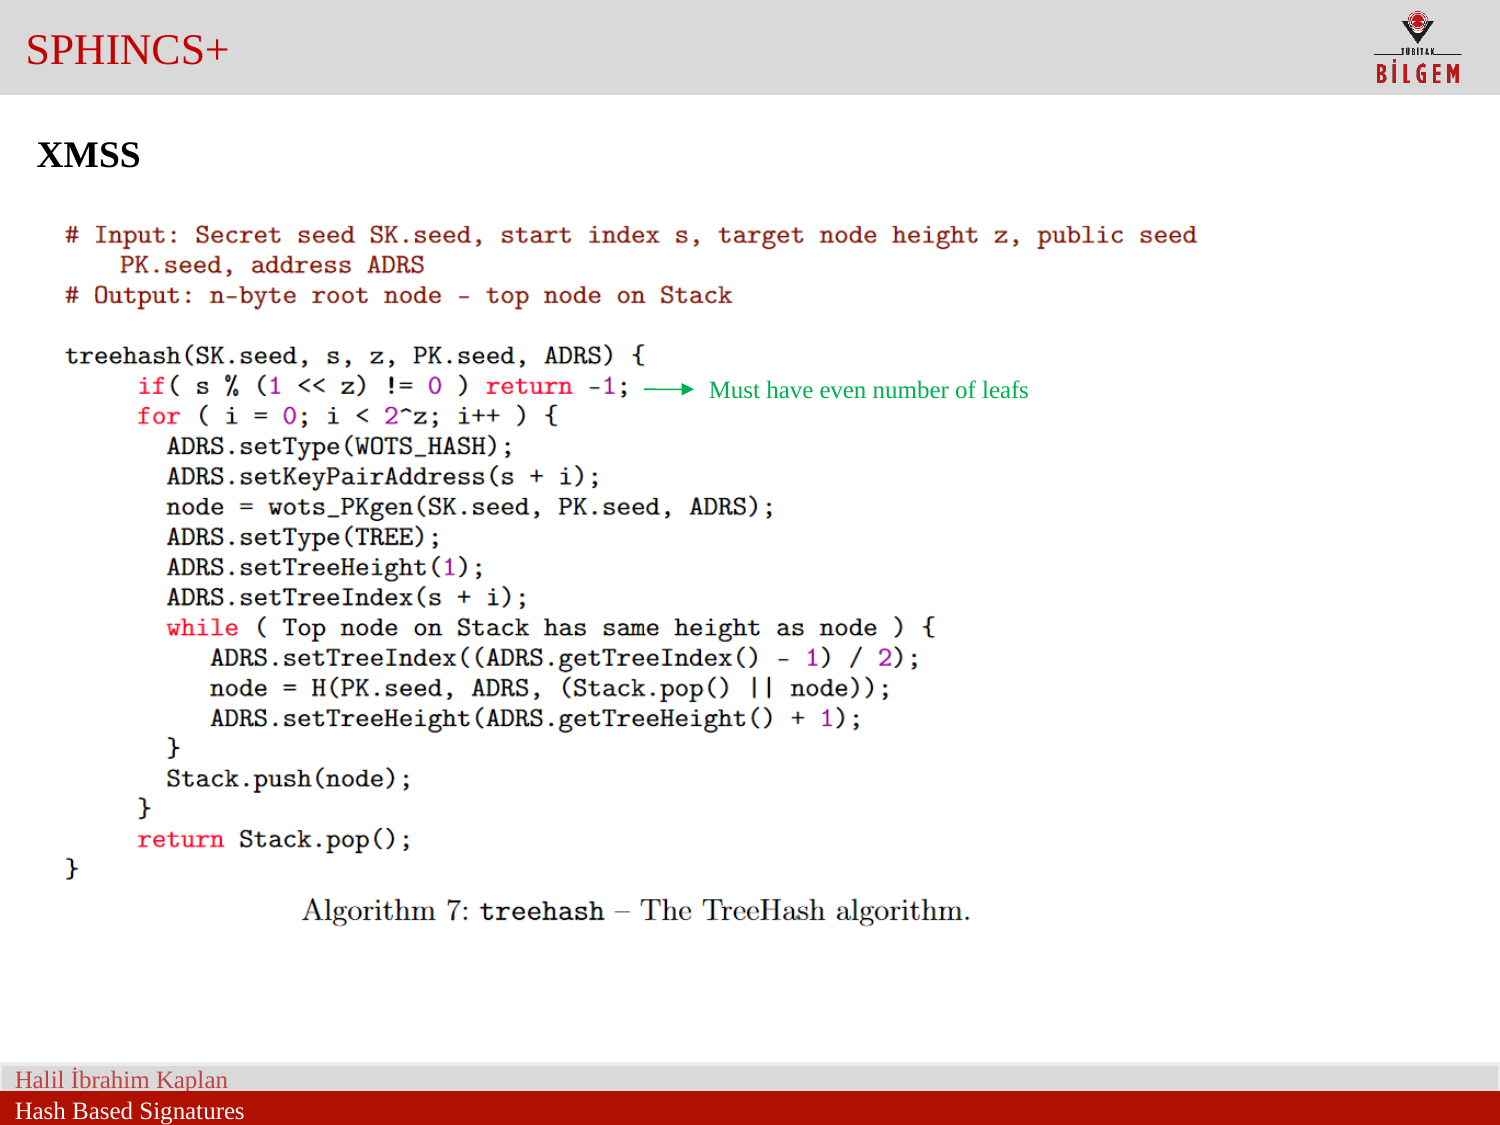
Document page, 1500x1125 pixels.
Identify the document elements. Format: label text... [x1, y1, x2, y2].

picture [49, 212, 1215, 930]
text_box Hash Based Signatures [0, 1091, 1500, 1125]
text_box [0, 0, 1500, 98]
text_box XMSS [21, 123, 618, 183]
text_box Halil İbrahim Kaplan [0, 1062, 1500, 1091]
